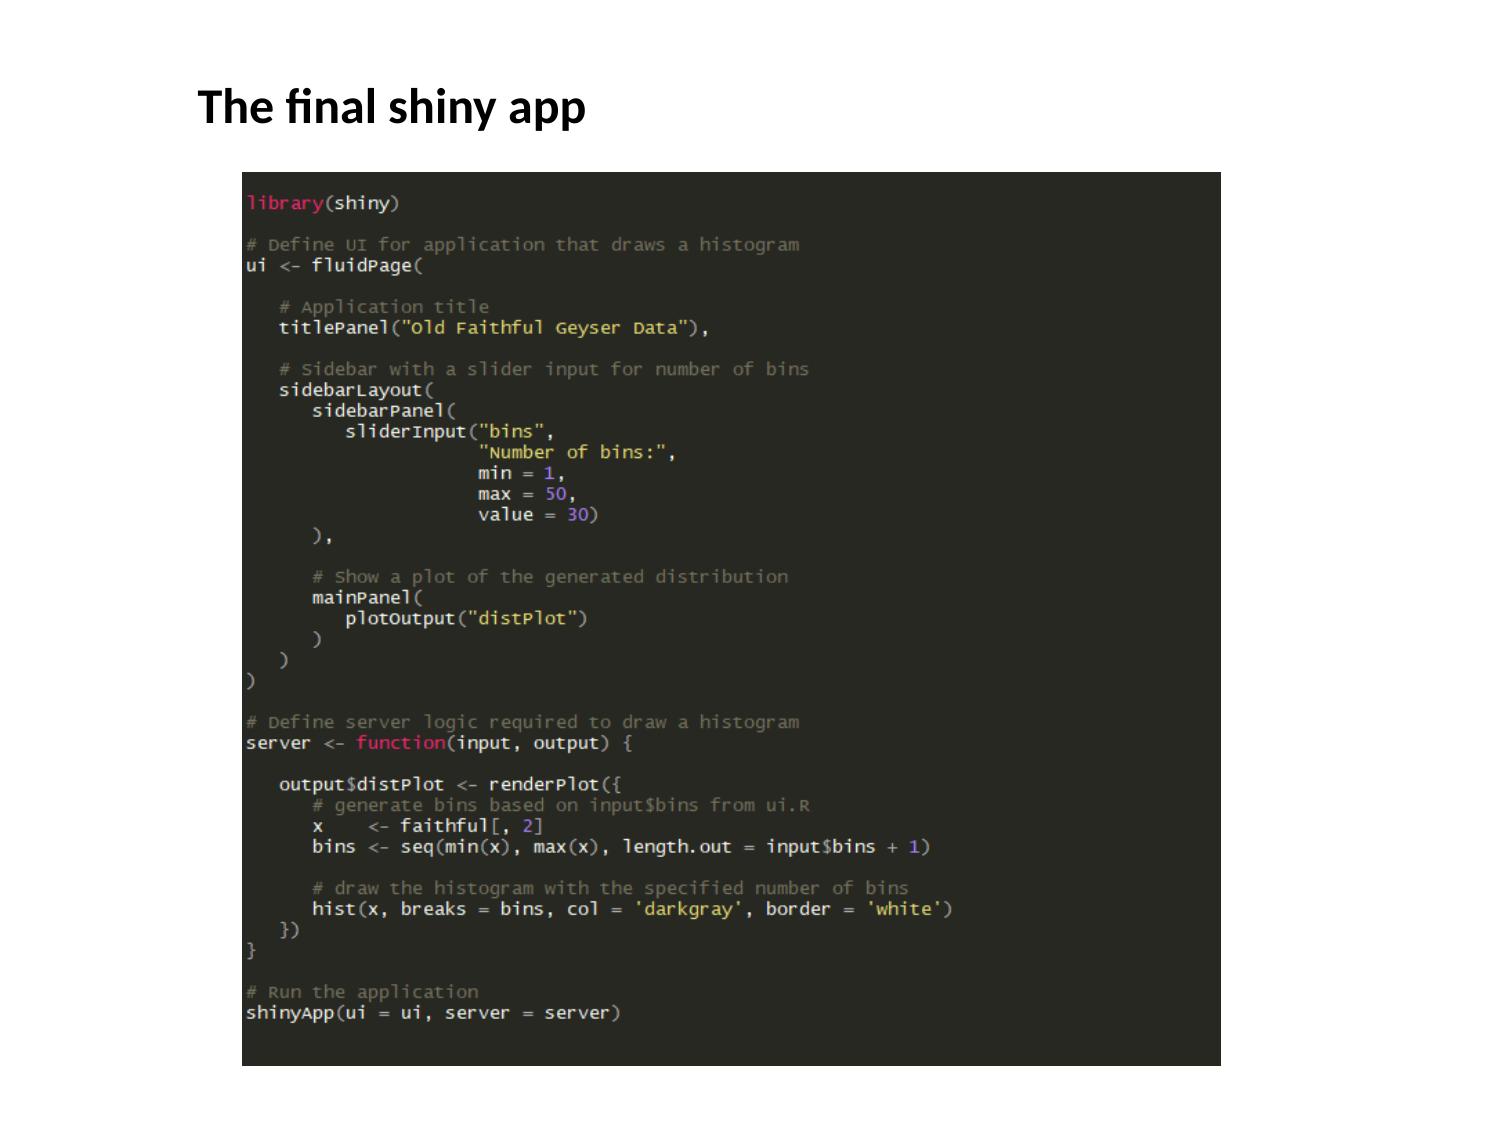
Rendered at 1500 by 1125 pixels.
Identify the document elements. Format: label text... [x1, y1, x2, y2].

picture [241, 172, 1221, 1066]
text_box The final shiny app [182, 66, 1365, 142]
